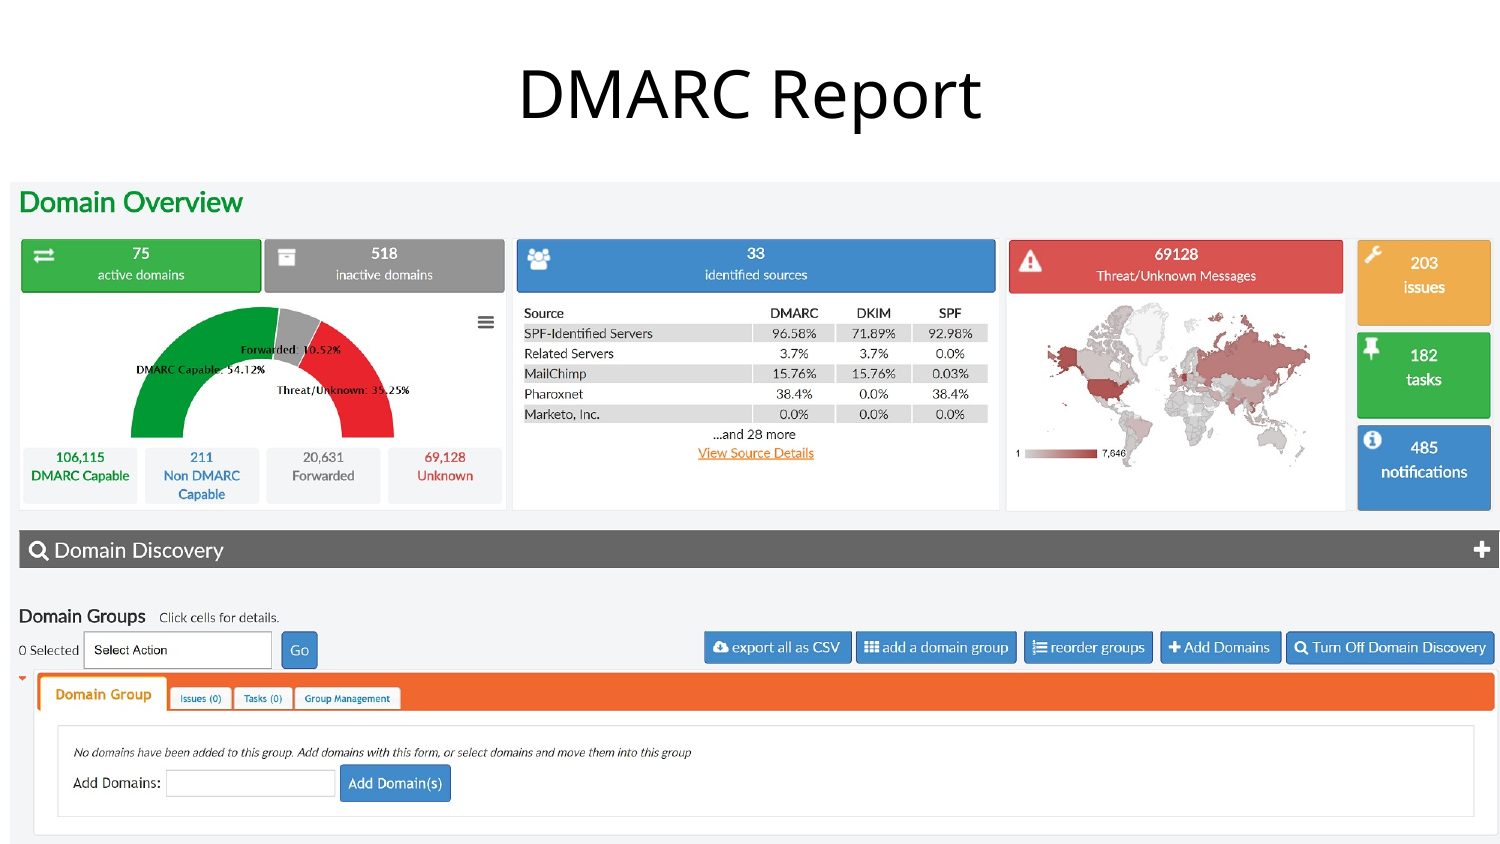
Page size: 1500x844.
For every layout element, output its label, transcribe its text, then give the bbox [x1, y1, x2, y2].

picture [0, 0, 1500, 844]
title DMARC Report [75, 16, 1425, 167]
